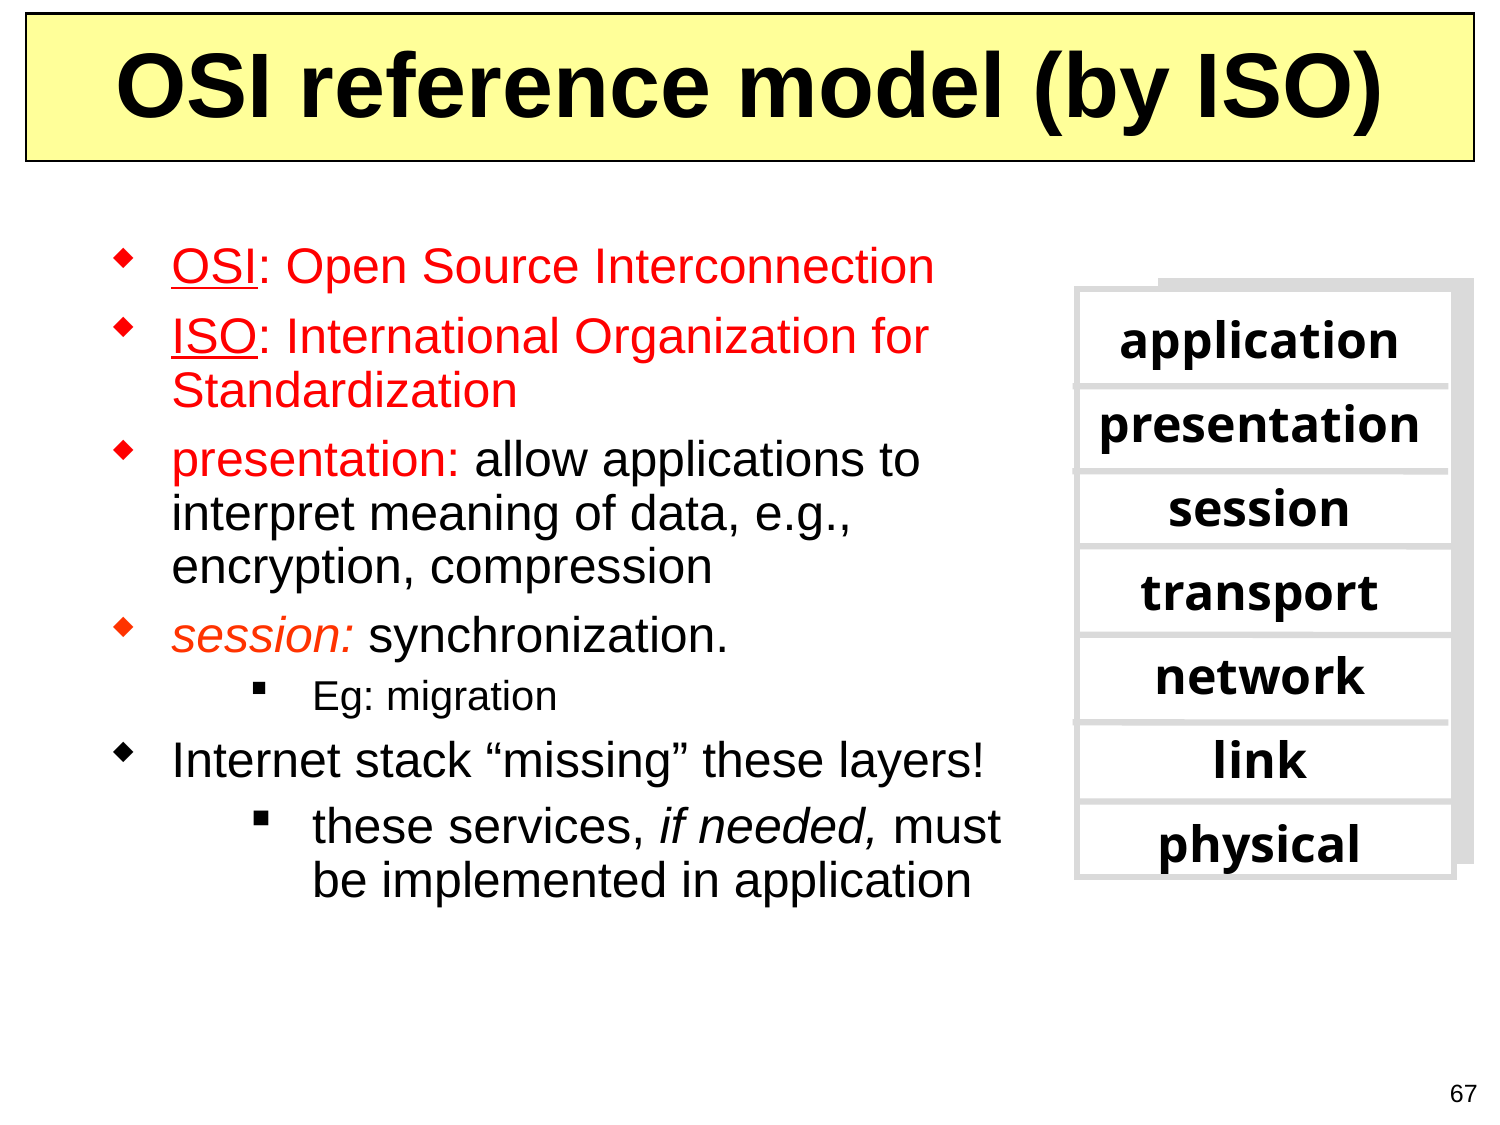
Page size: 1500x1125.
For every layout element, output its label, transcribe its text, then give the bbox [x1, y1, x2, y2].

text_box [1062, 288, 1458, 878]
text_box [1160, 281, 1472, 861]
title OSI reference model (by ISO) [25, 12, 1475, 162]
list OSI: Open Source Interconnection ISO: International Organization for Standardization presentation: allow applications to interpret meaning of data, e.g., encryption, compression session: synchronization. Eg: migration Internet stack “missing” these layers! these services, if needed, must be implemented in application [93, 233, 1032, 997]
